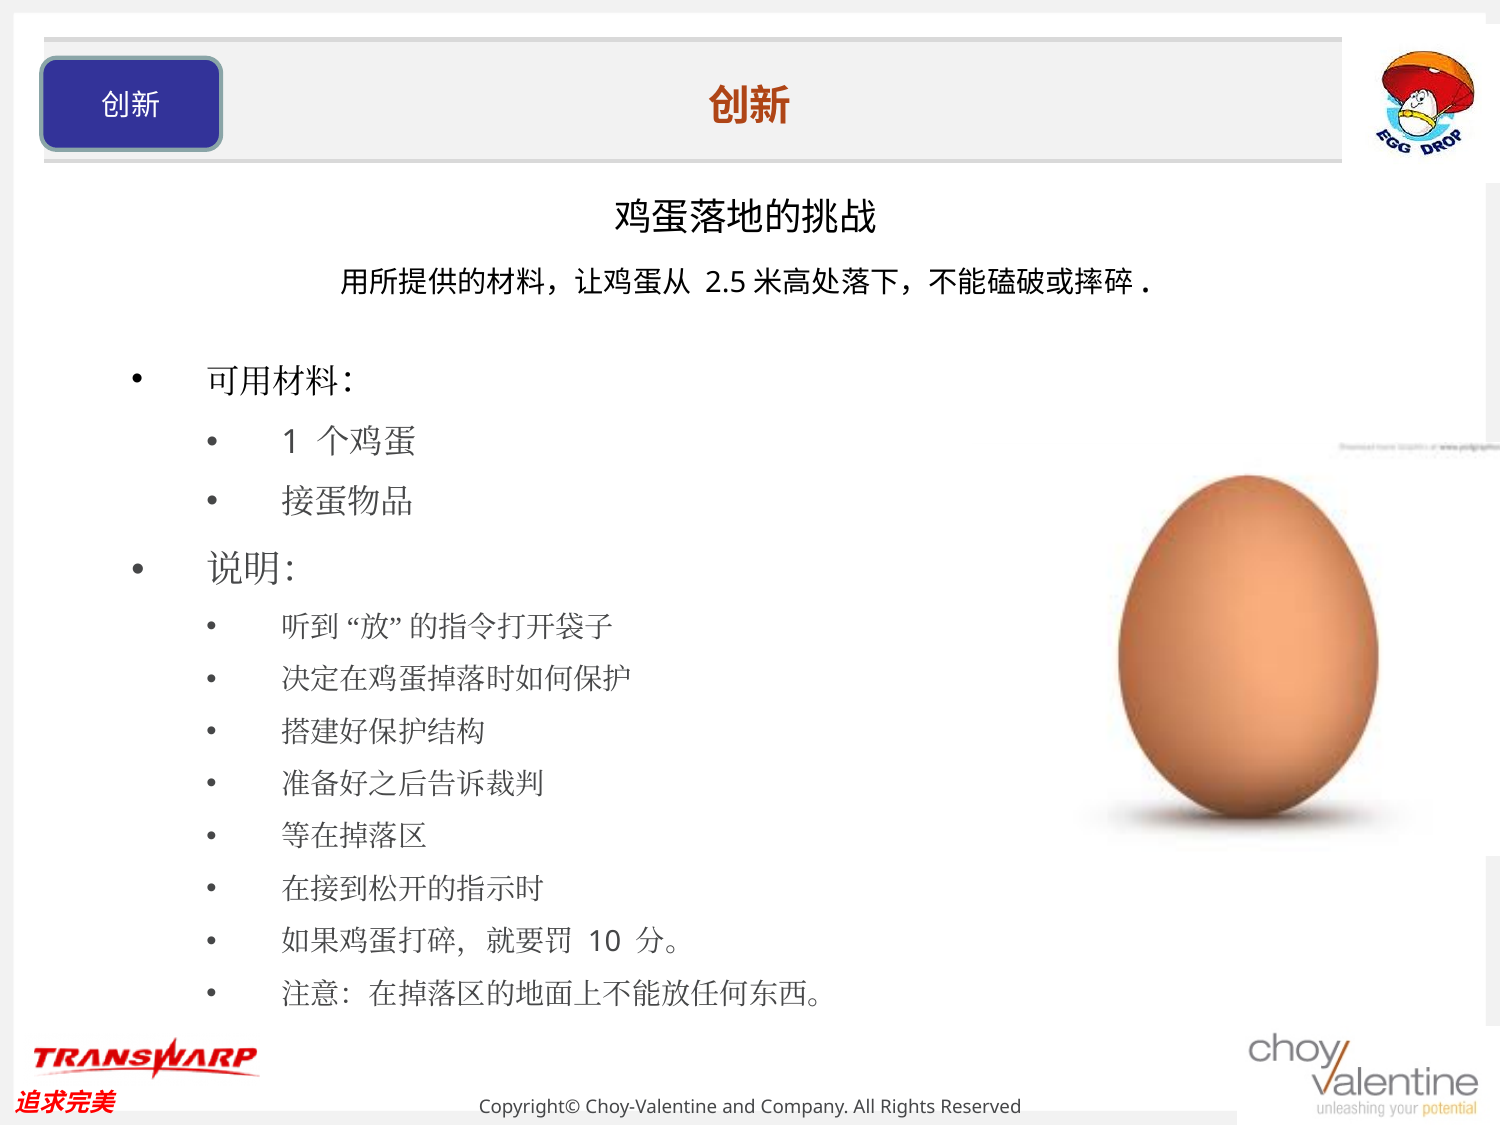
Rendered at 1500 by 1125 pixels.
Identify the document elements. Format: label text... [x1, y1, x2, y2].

title 创新 [49, 44, 1337, 160]
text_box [0, 1033, 331, 1125]
text_box 创新 [39, 55, 224, 152]
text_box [41, 162, 1500, 1024]
picture [0, 0, 1500, 1125]
